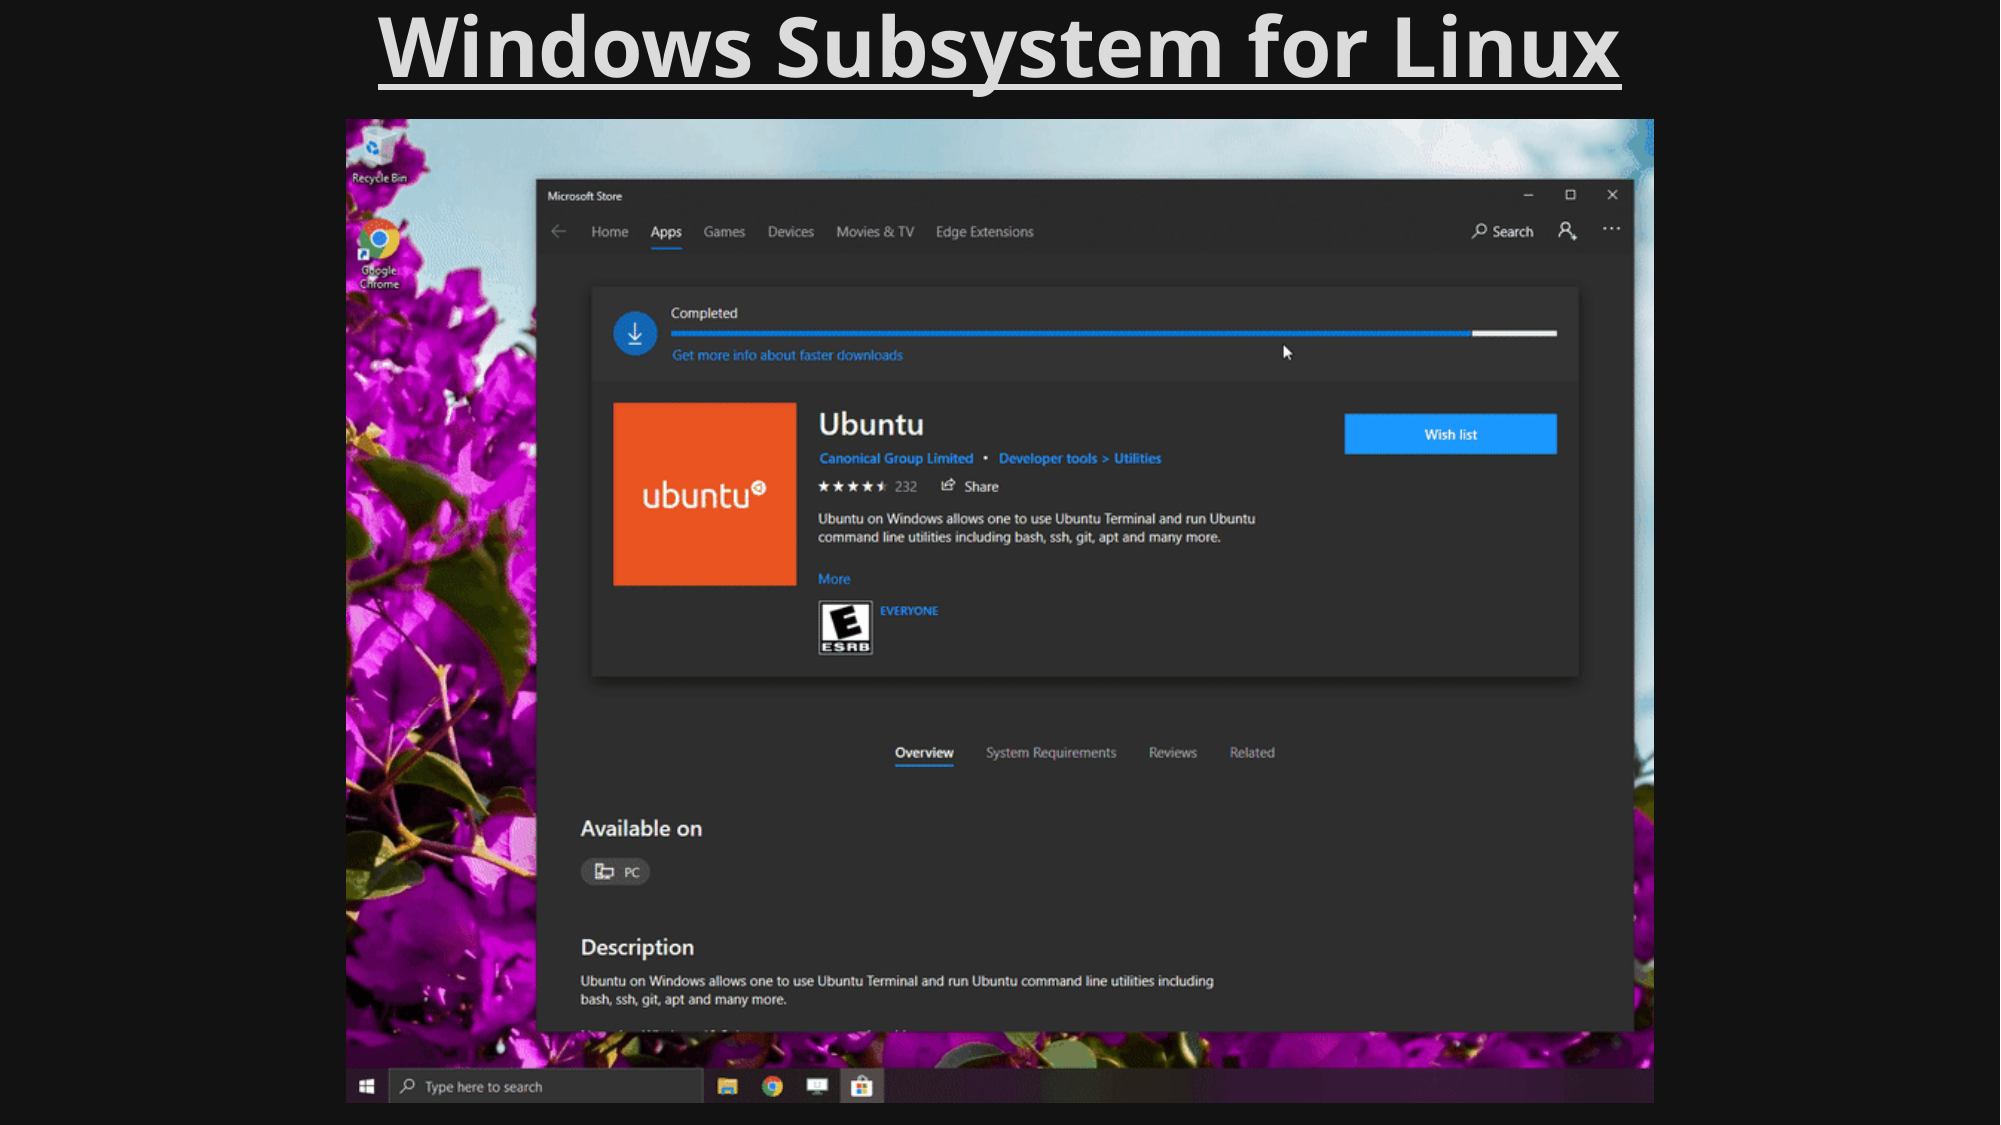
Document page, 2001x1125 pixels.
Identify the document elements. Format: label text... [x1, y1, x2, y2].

picture [346, 119, 1654, 1103]
text_box Windows Subsystem for Linux [351, 0, 1649, 116]
